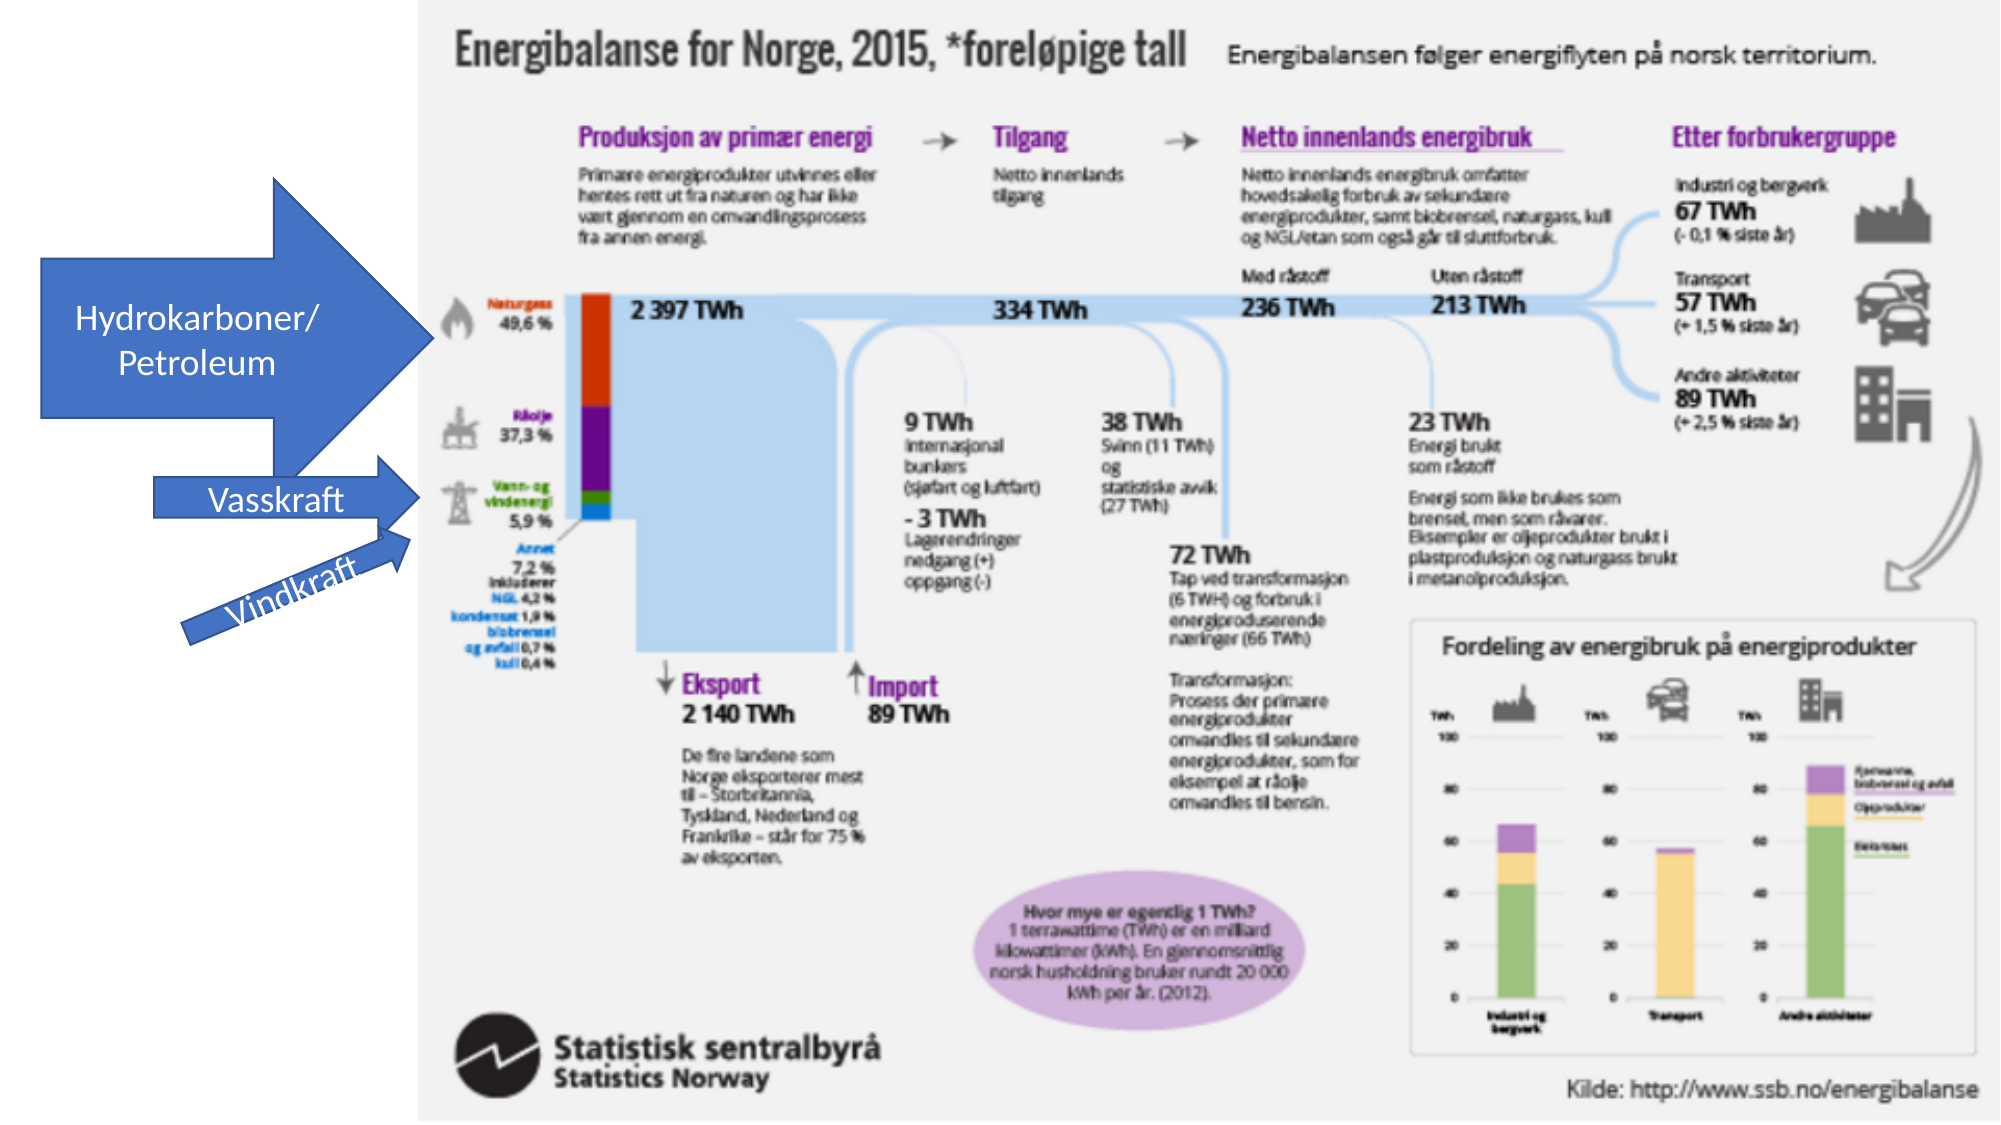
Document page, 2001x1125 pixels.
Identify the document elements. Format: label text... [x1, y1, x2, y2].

text_box Hydrokarboner/ Petroleum [40, 176, 418, 476]
text_box Vasskraft [153, 454, 418, 529]
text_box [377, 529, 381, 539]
text_box Vindkraft [180, 525, 412, 647]
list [418, 0, 2000, 1125]
